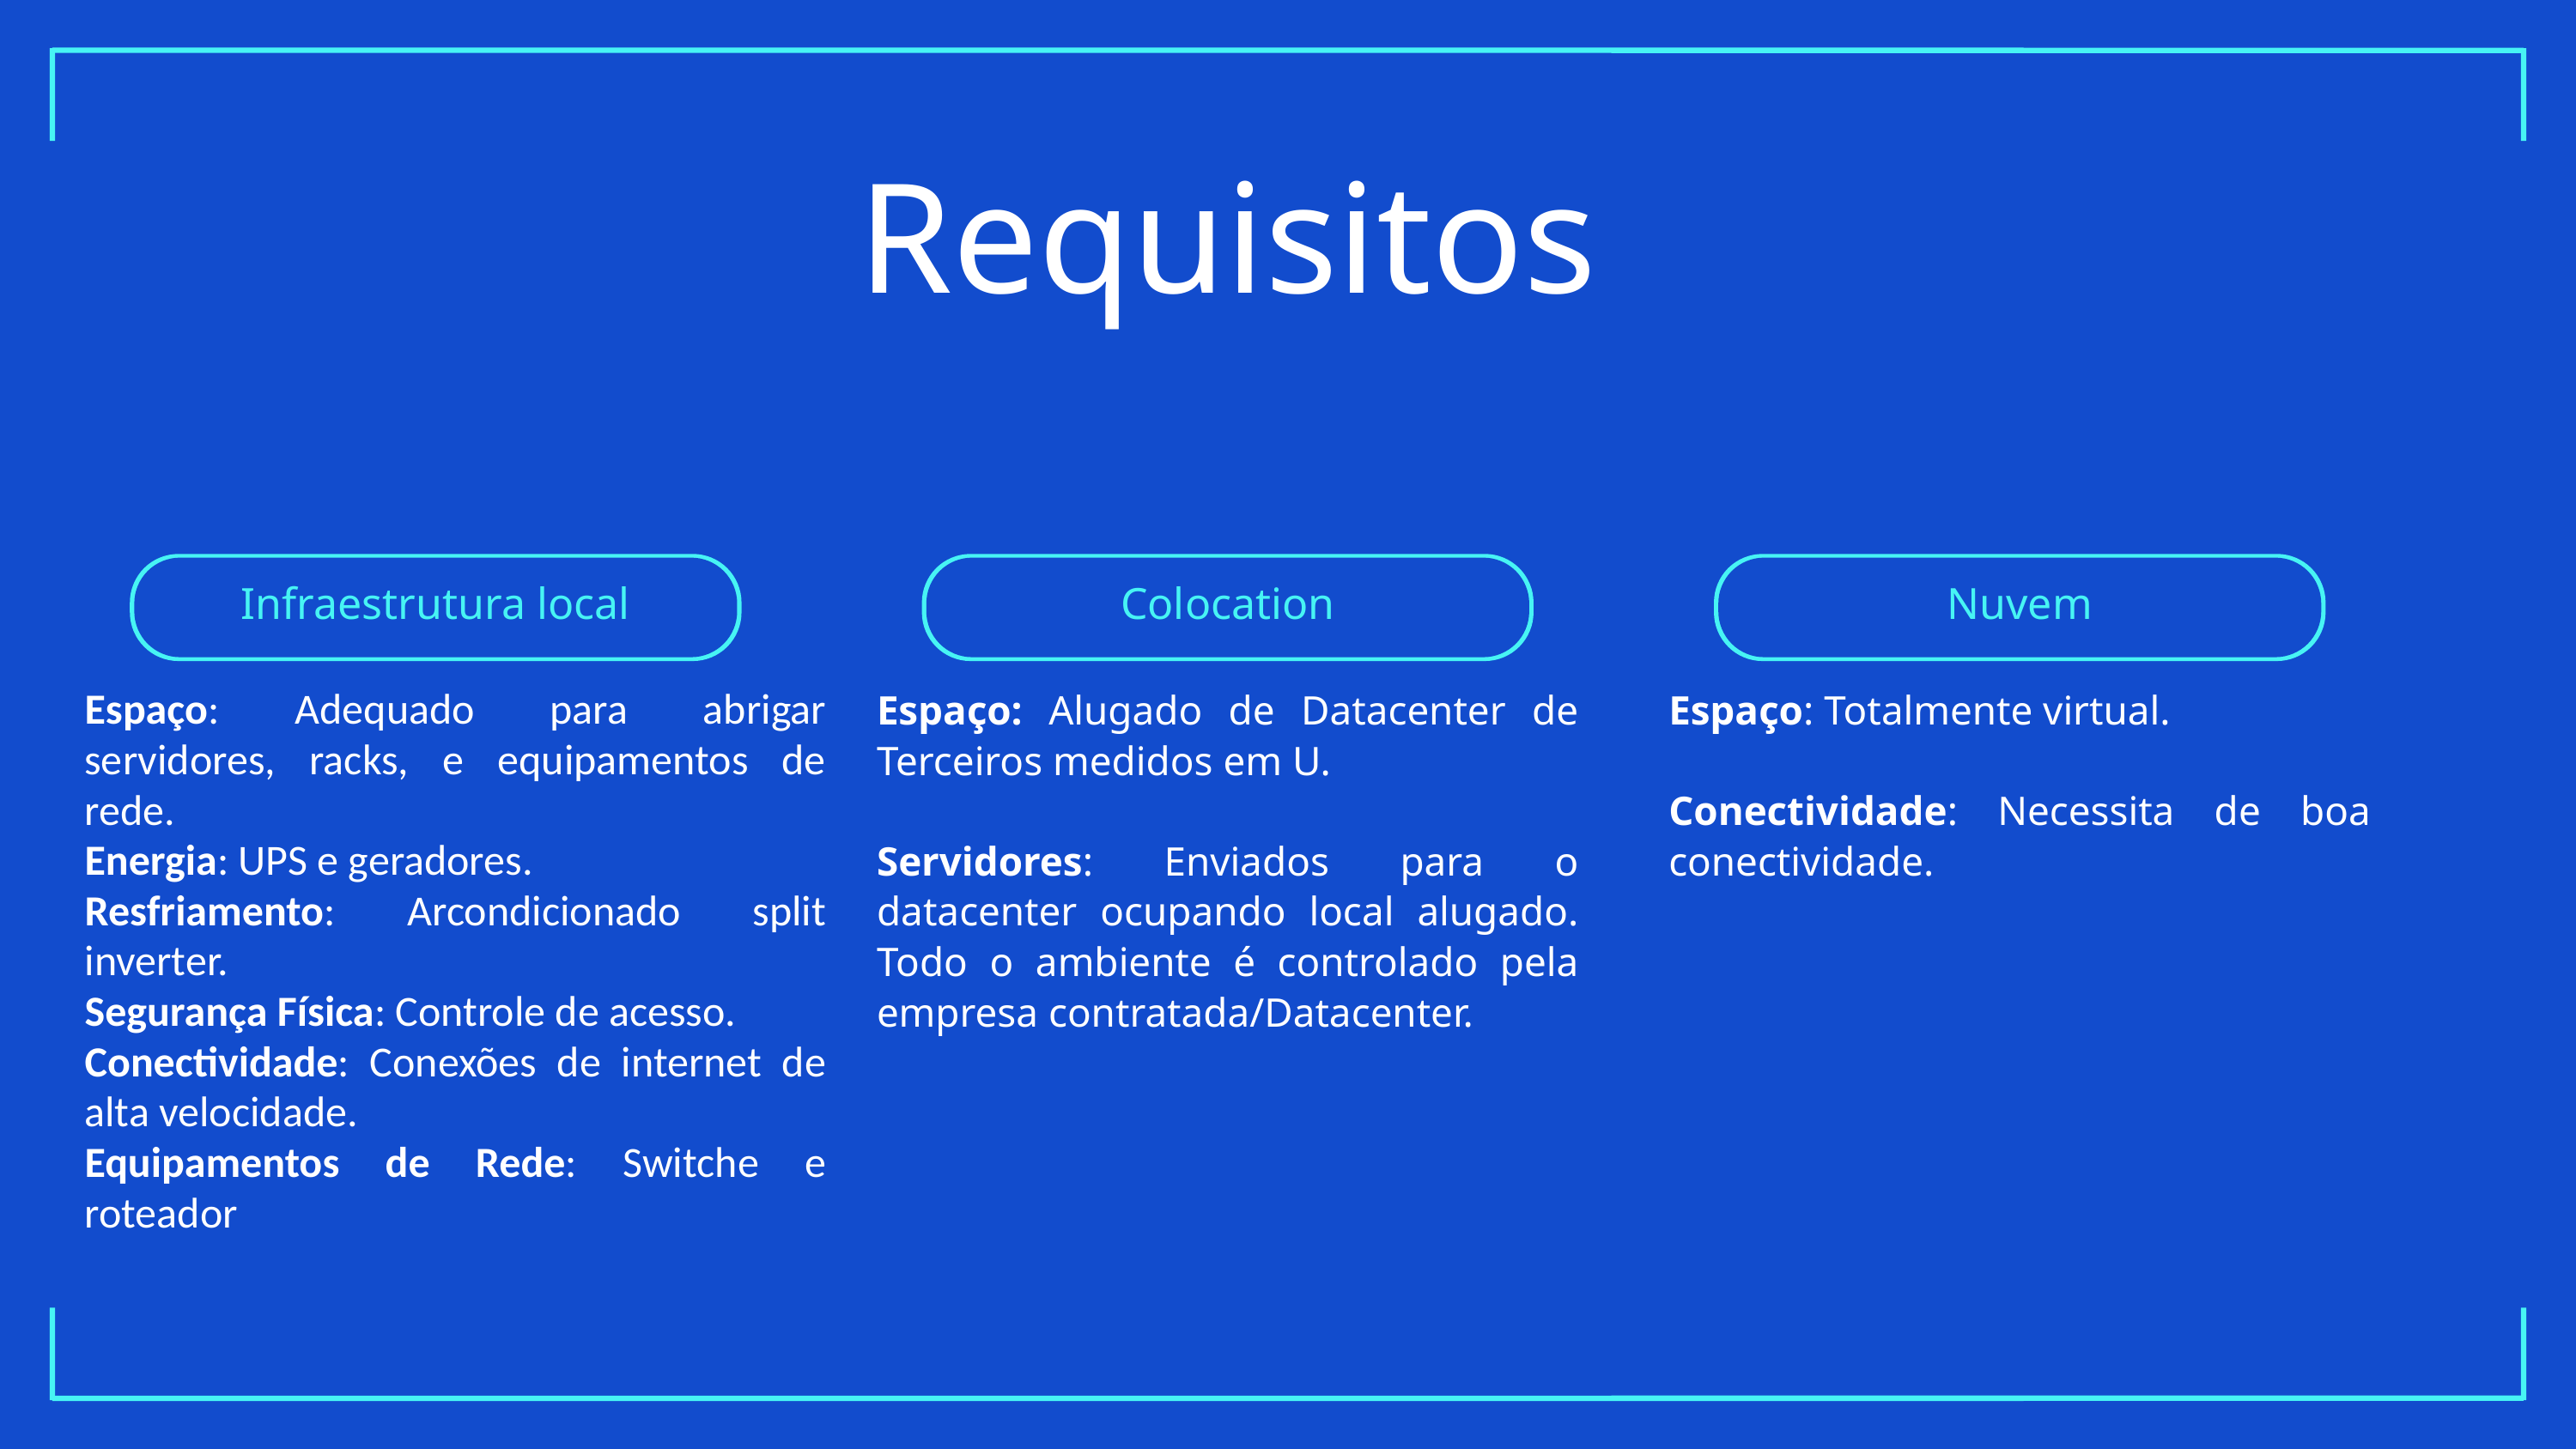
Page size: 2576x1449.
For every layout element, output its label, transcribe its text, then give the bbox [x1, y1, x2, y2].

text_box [50, 50, 2526, 143]
text_box Espaço: Totalmente virtual. Conectividade: Necessita de boa conectividade. [1668, 682, 2372, 1035]
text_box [129, 543, 742, 662]
text_box Requisitos [107, 152, 2348, 324]
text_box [921, 554, 1534, 662]
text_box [1713, 554, 2326, 662]
text_box Espaço: Alugado de Datacenter de Terceiros medidos em U. Servidores: Enviados para o datacenter ocupando local alugado. Todo o ambiente é controlado pela empresa contratada/Datacenter. [877, 682, 1579, 1287]
text_box Espaço: Adequado para abrigar servidores, racks, e equipamentos de rede. Energia: UPS e geradores. Resfriamento: Arcondicionado split inverter. Segurança Física: Controle de acesso. Conectividade: Conexões de internet de alta velocidade. Equipamentos de Rede: Switche e roteador [84, 682, 827, 1303]
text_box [50, 1305, 2526, 1399]
